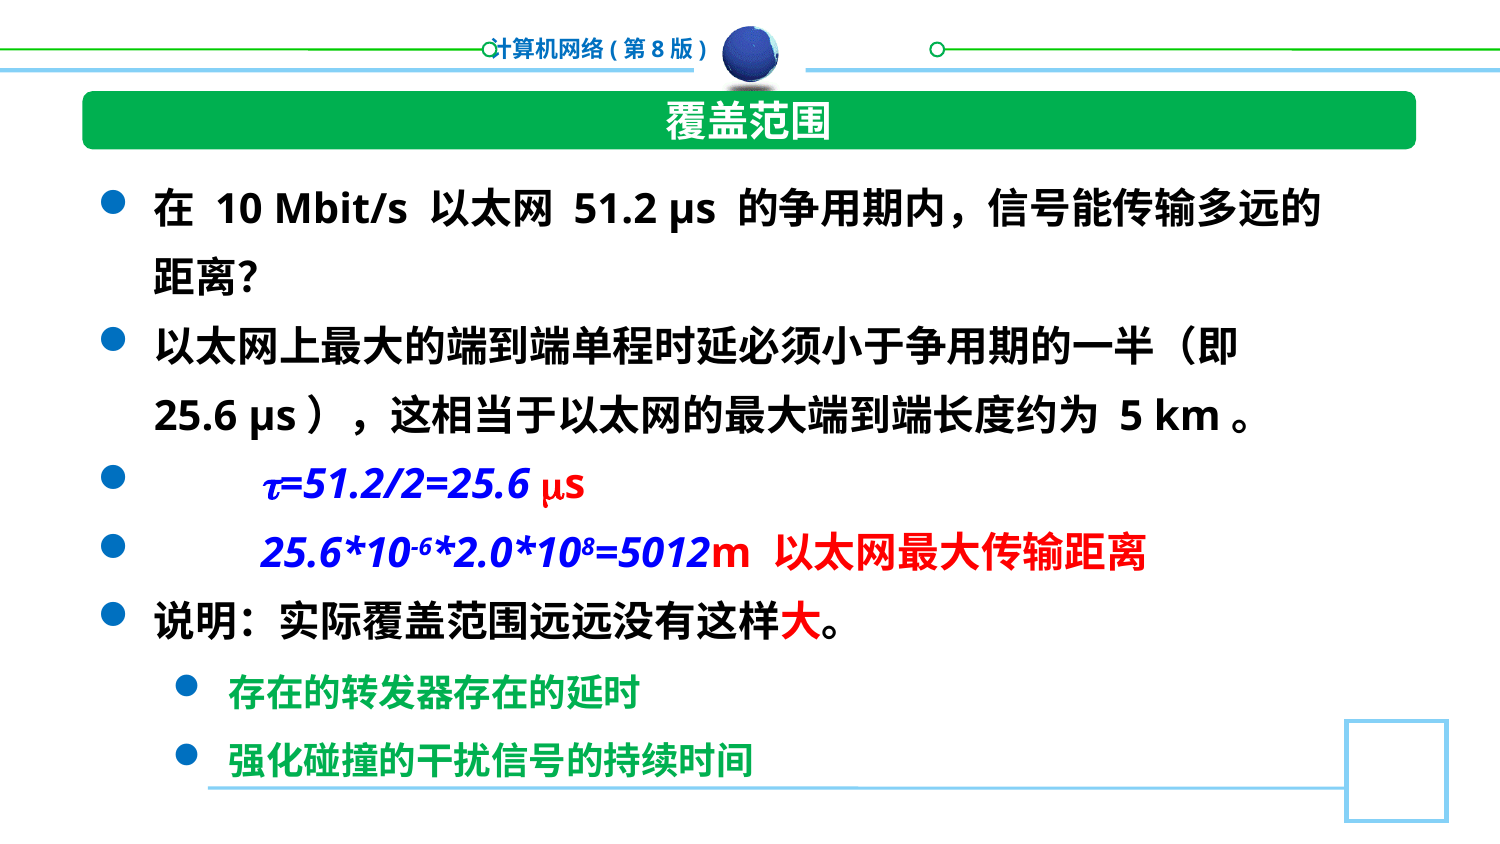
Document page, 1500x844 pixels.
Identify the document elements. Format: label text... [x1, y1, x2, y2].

text_box 覆盖范围 [650, 87, 848, 153]
text_box [82, 91, 650, 150]
text_box [848, 91, 1417, 150]
picture [720, 24, 780, 87]
text_box 在 10 Mbit/s 以太网 51.2 μs 的争用期内，信号能传输多远的距离？ 以太网上最大的端到端单程时延必须小于争用期的一半（即 25.6 μs），这相当于以太网的最大端到端长度约为 5 km。 =51.2/2=25.6 s 25.6*10-6*2.0*108=5012m 以太网最大传输距离 说明：实际覆盖范围远远没有这样大。 存在的转发器存在的延时 强化碰撞的干扰信号的持续时间 [82, 156, 1345, 790]
